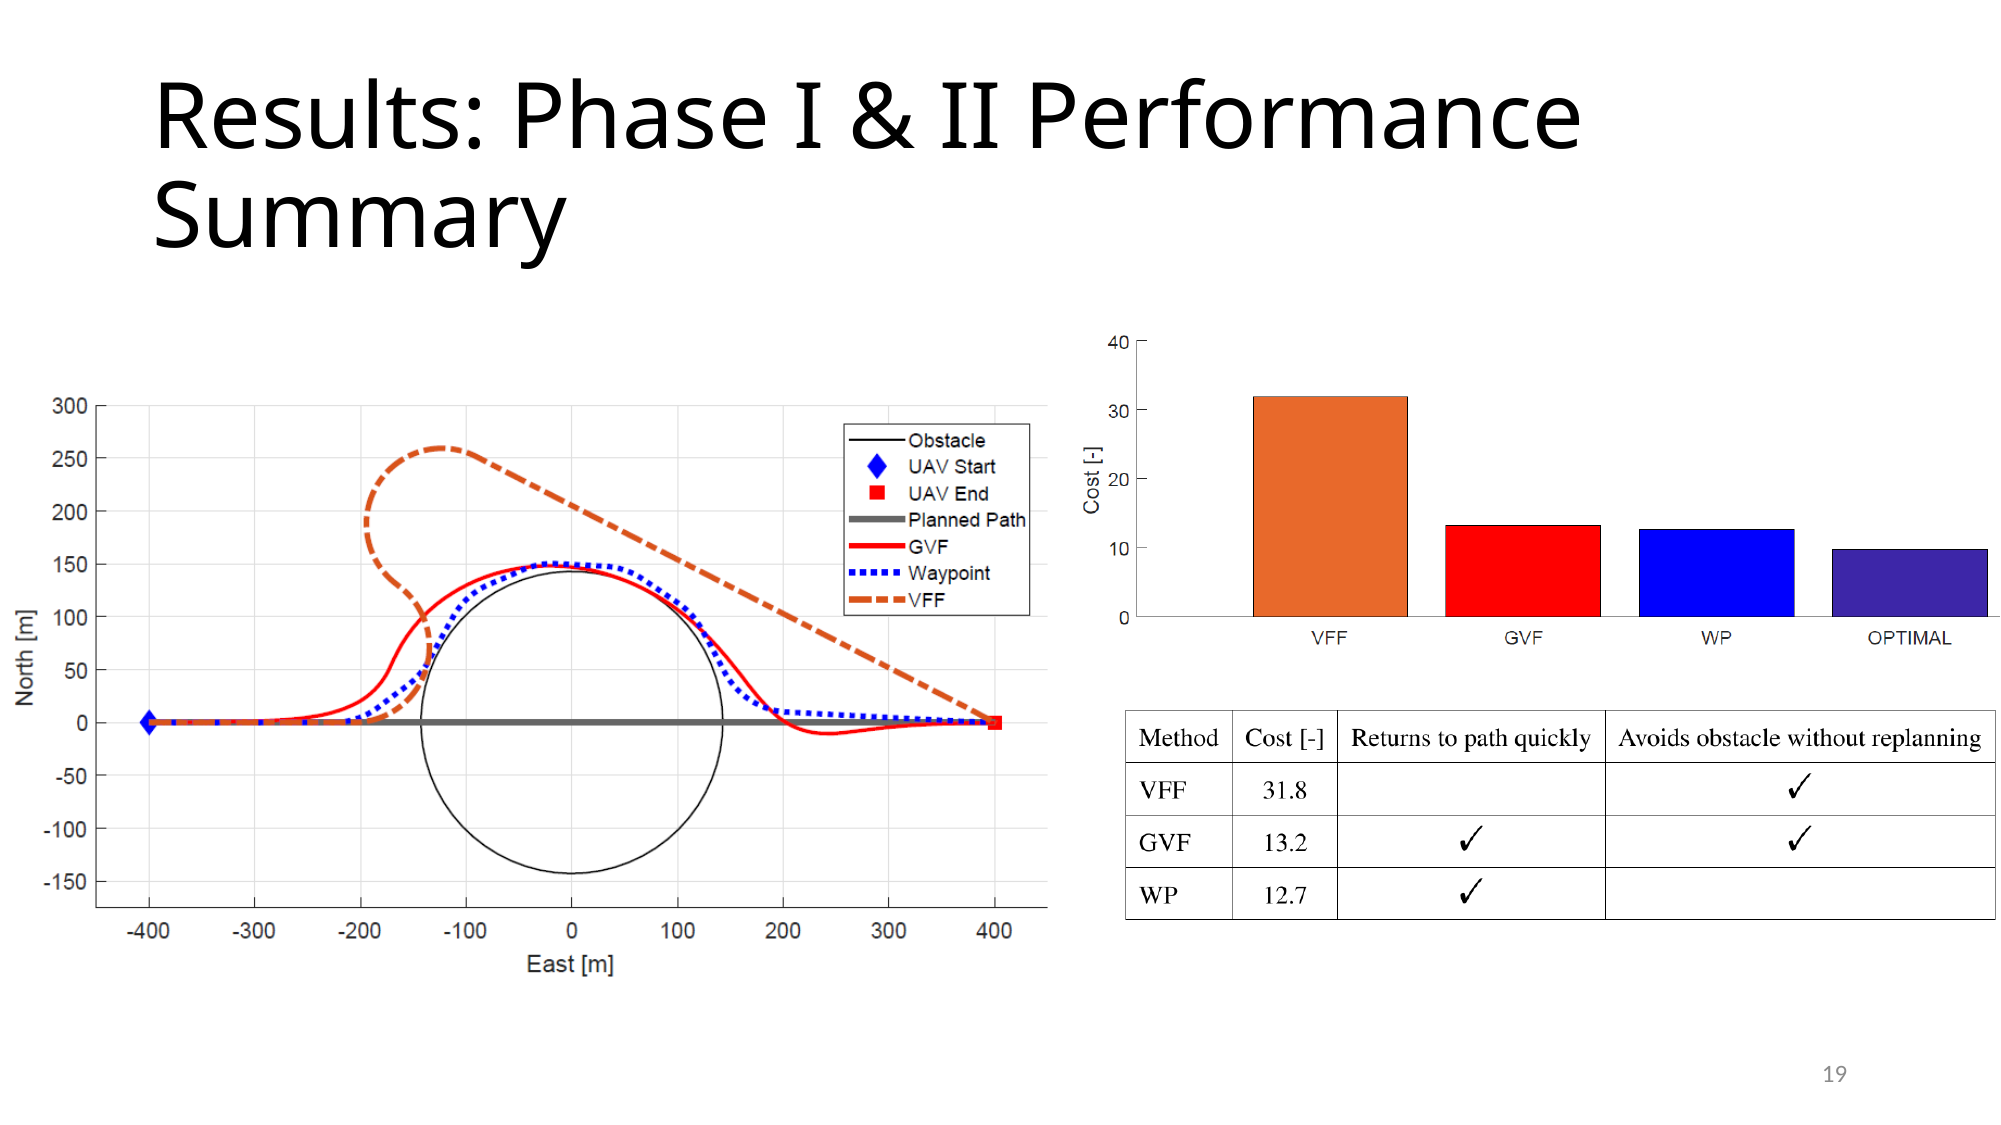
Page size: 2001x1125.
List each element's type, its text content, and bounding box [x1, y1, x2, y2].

title Results: Phase I & II Performance Summary [137, 59, 1863, 278]
slide_number 19 [1412, 1042, 1863, 1103]
picture [1121, 706, 2000, 925]
picture [0, 331, 2000, 982]
